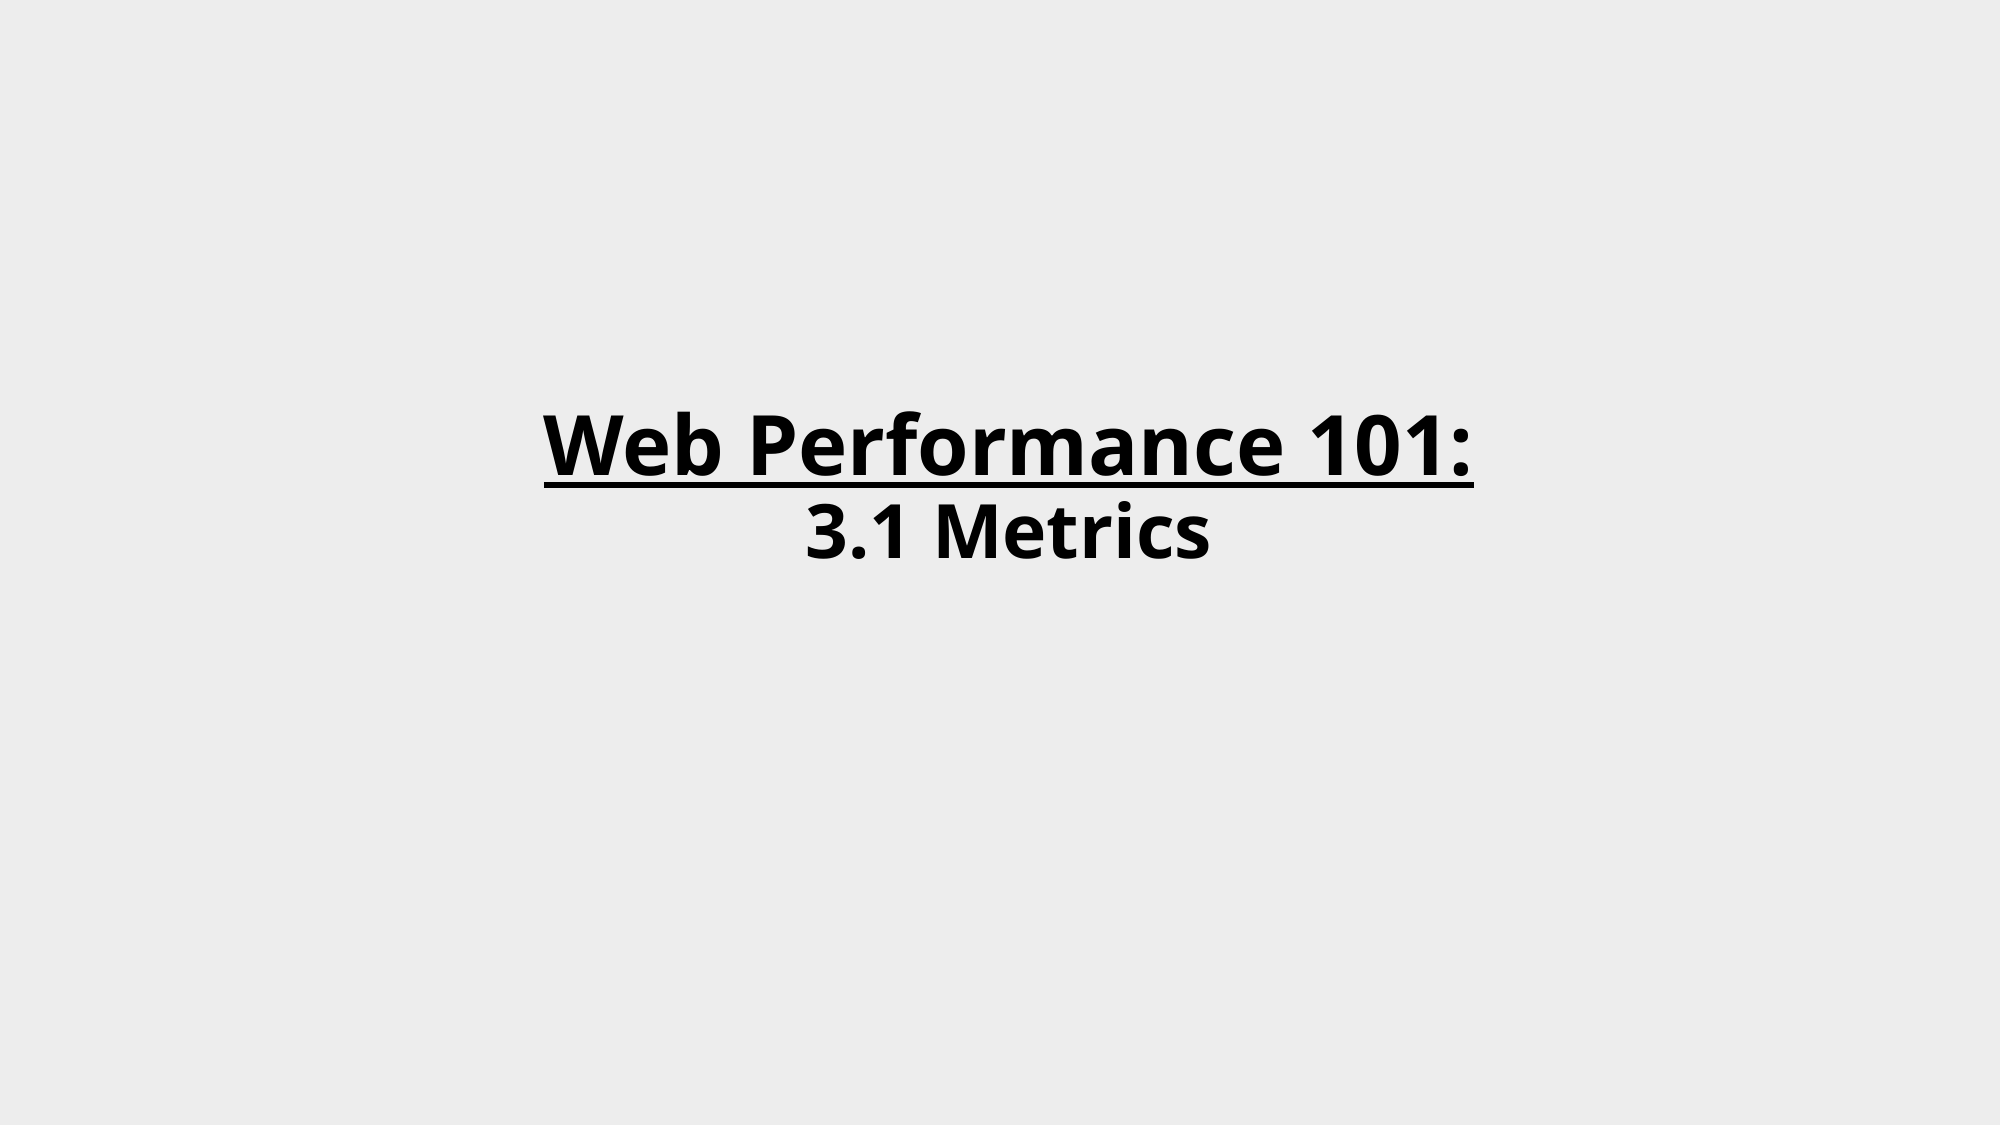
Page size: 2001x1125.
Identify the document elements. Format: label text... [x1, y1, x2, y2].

title Web Performance 101: 3.1 Metrics [291, 402, 1728, 576]
